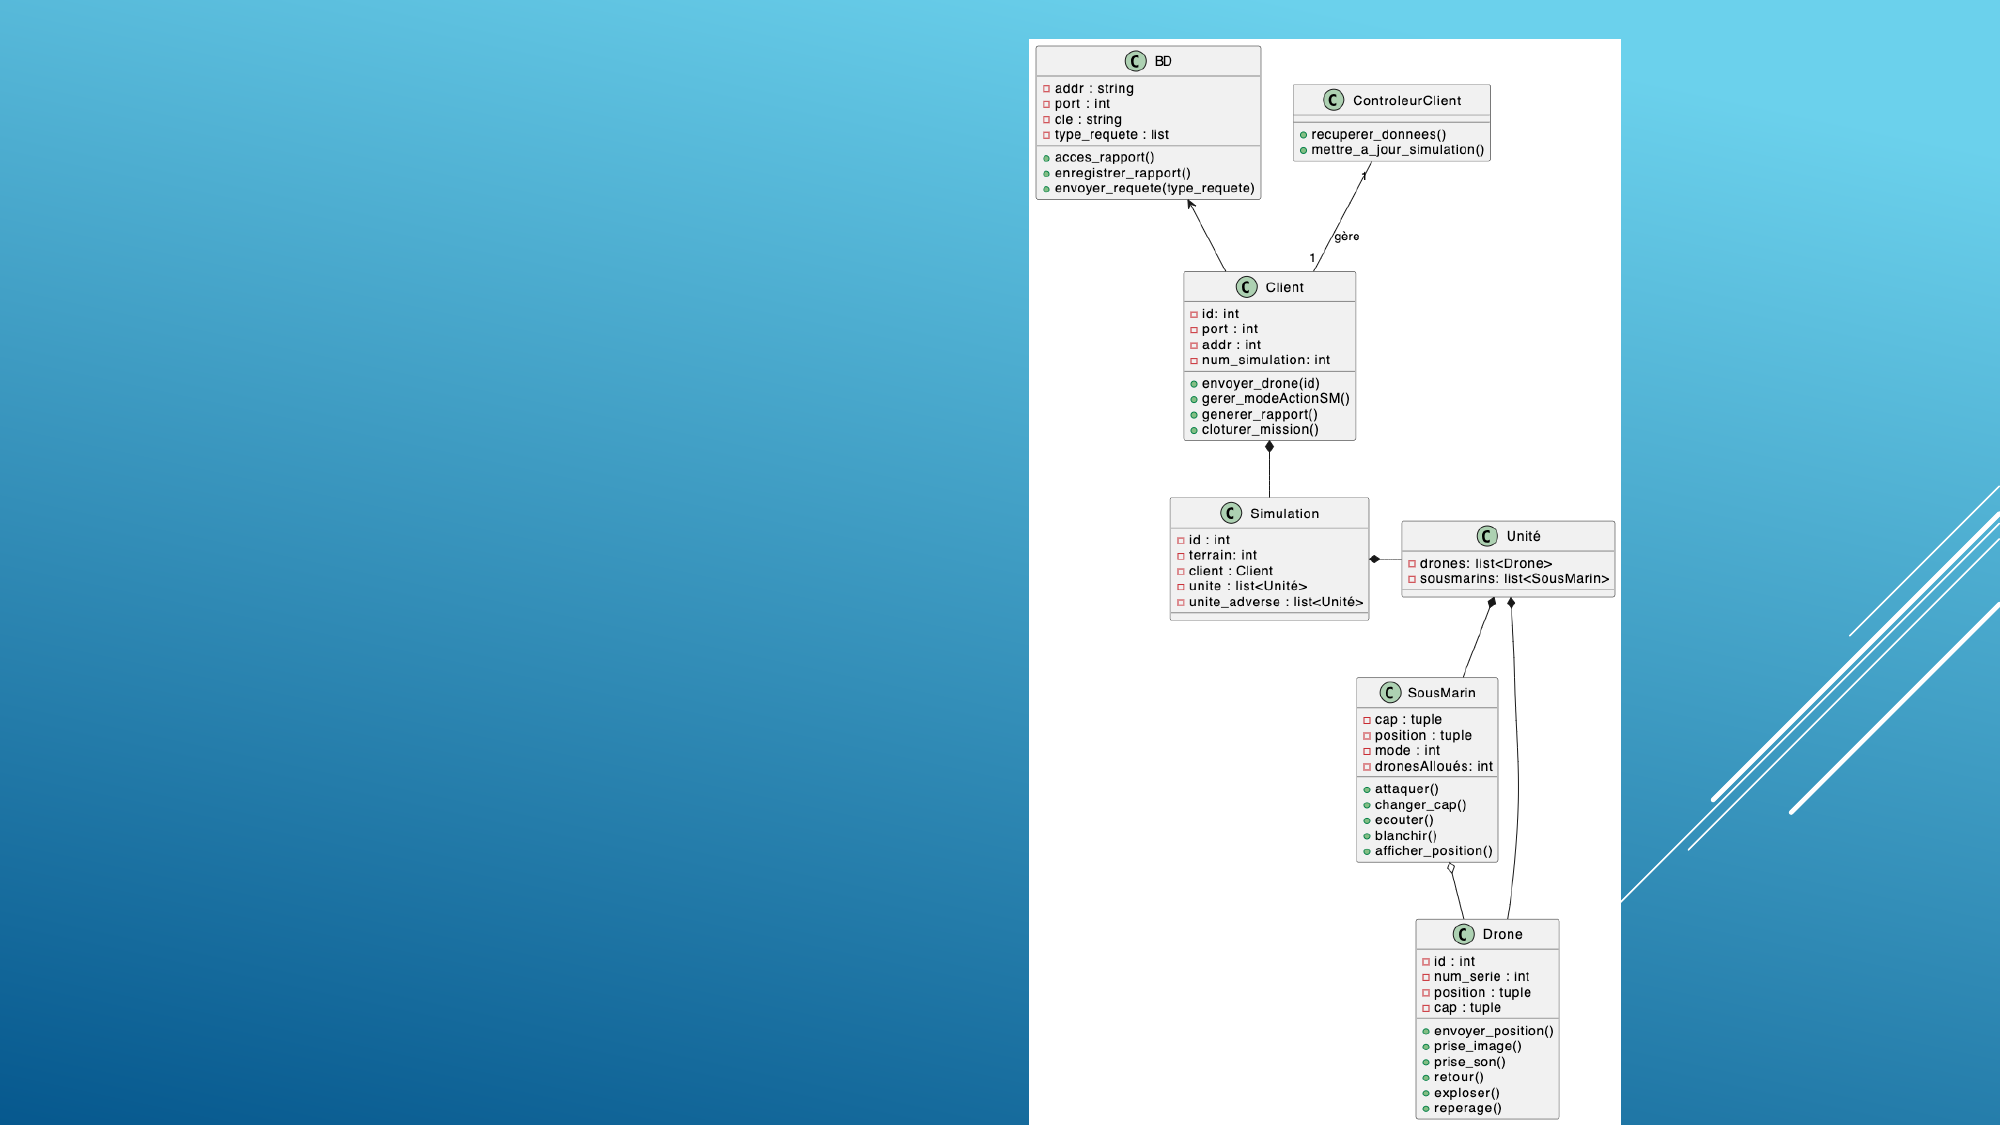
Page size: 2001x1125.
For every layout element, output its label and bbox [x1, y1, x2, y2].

list [1029, 39, 1621, 1125]
